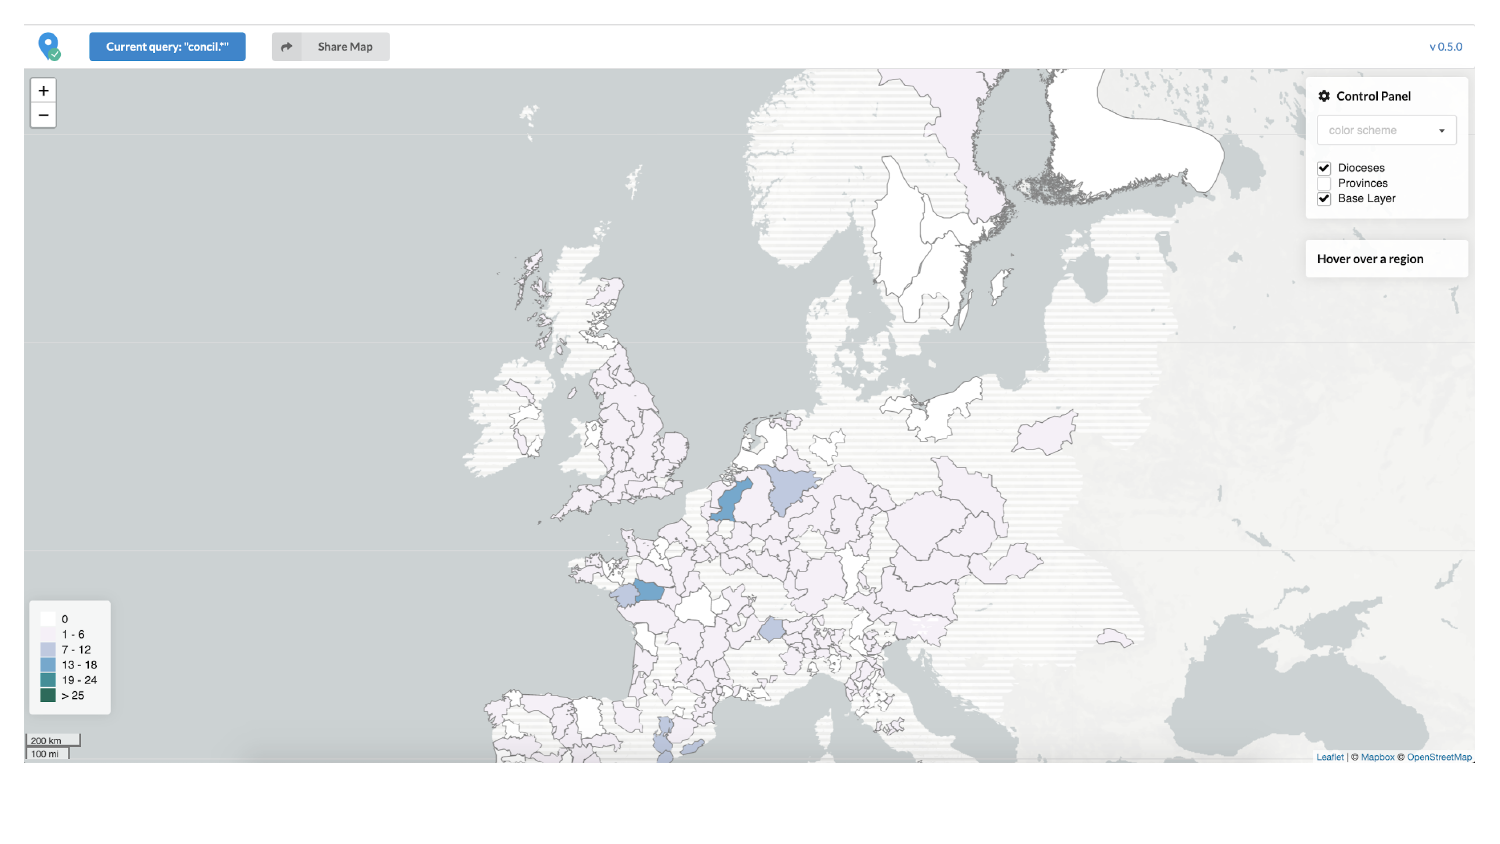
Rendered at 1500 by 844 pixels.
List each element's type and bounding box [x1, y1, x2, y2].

picture [24, 24, 1476, 763]
